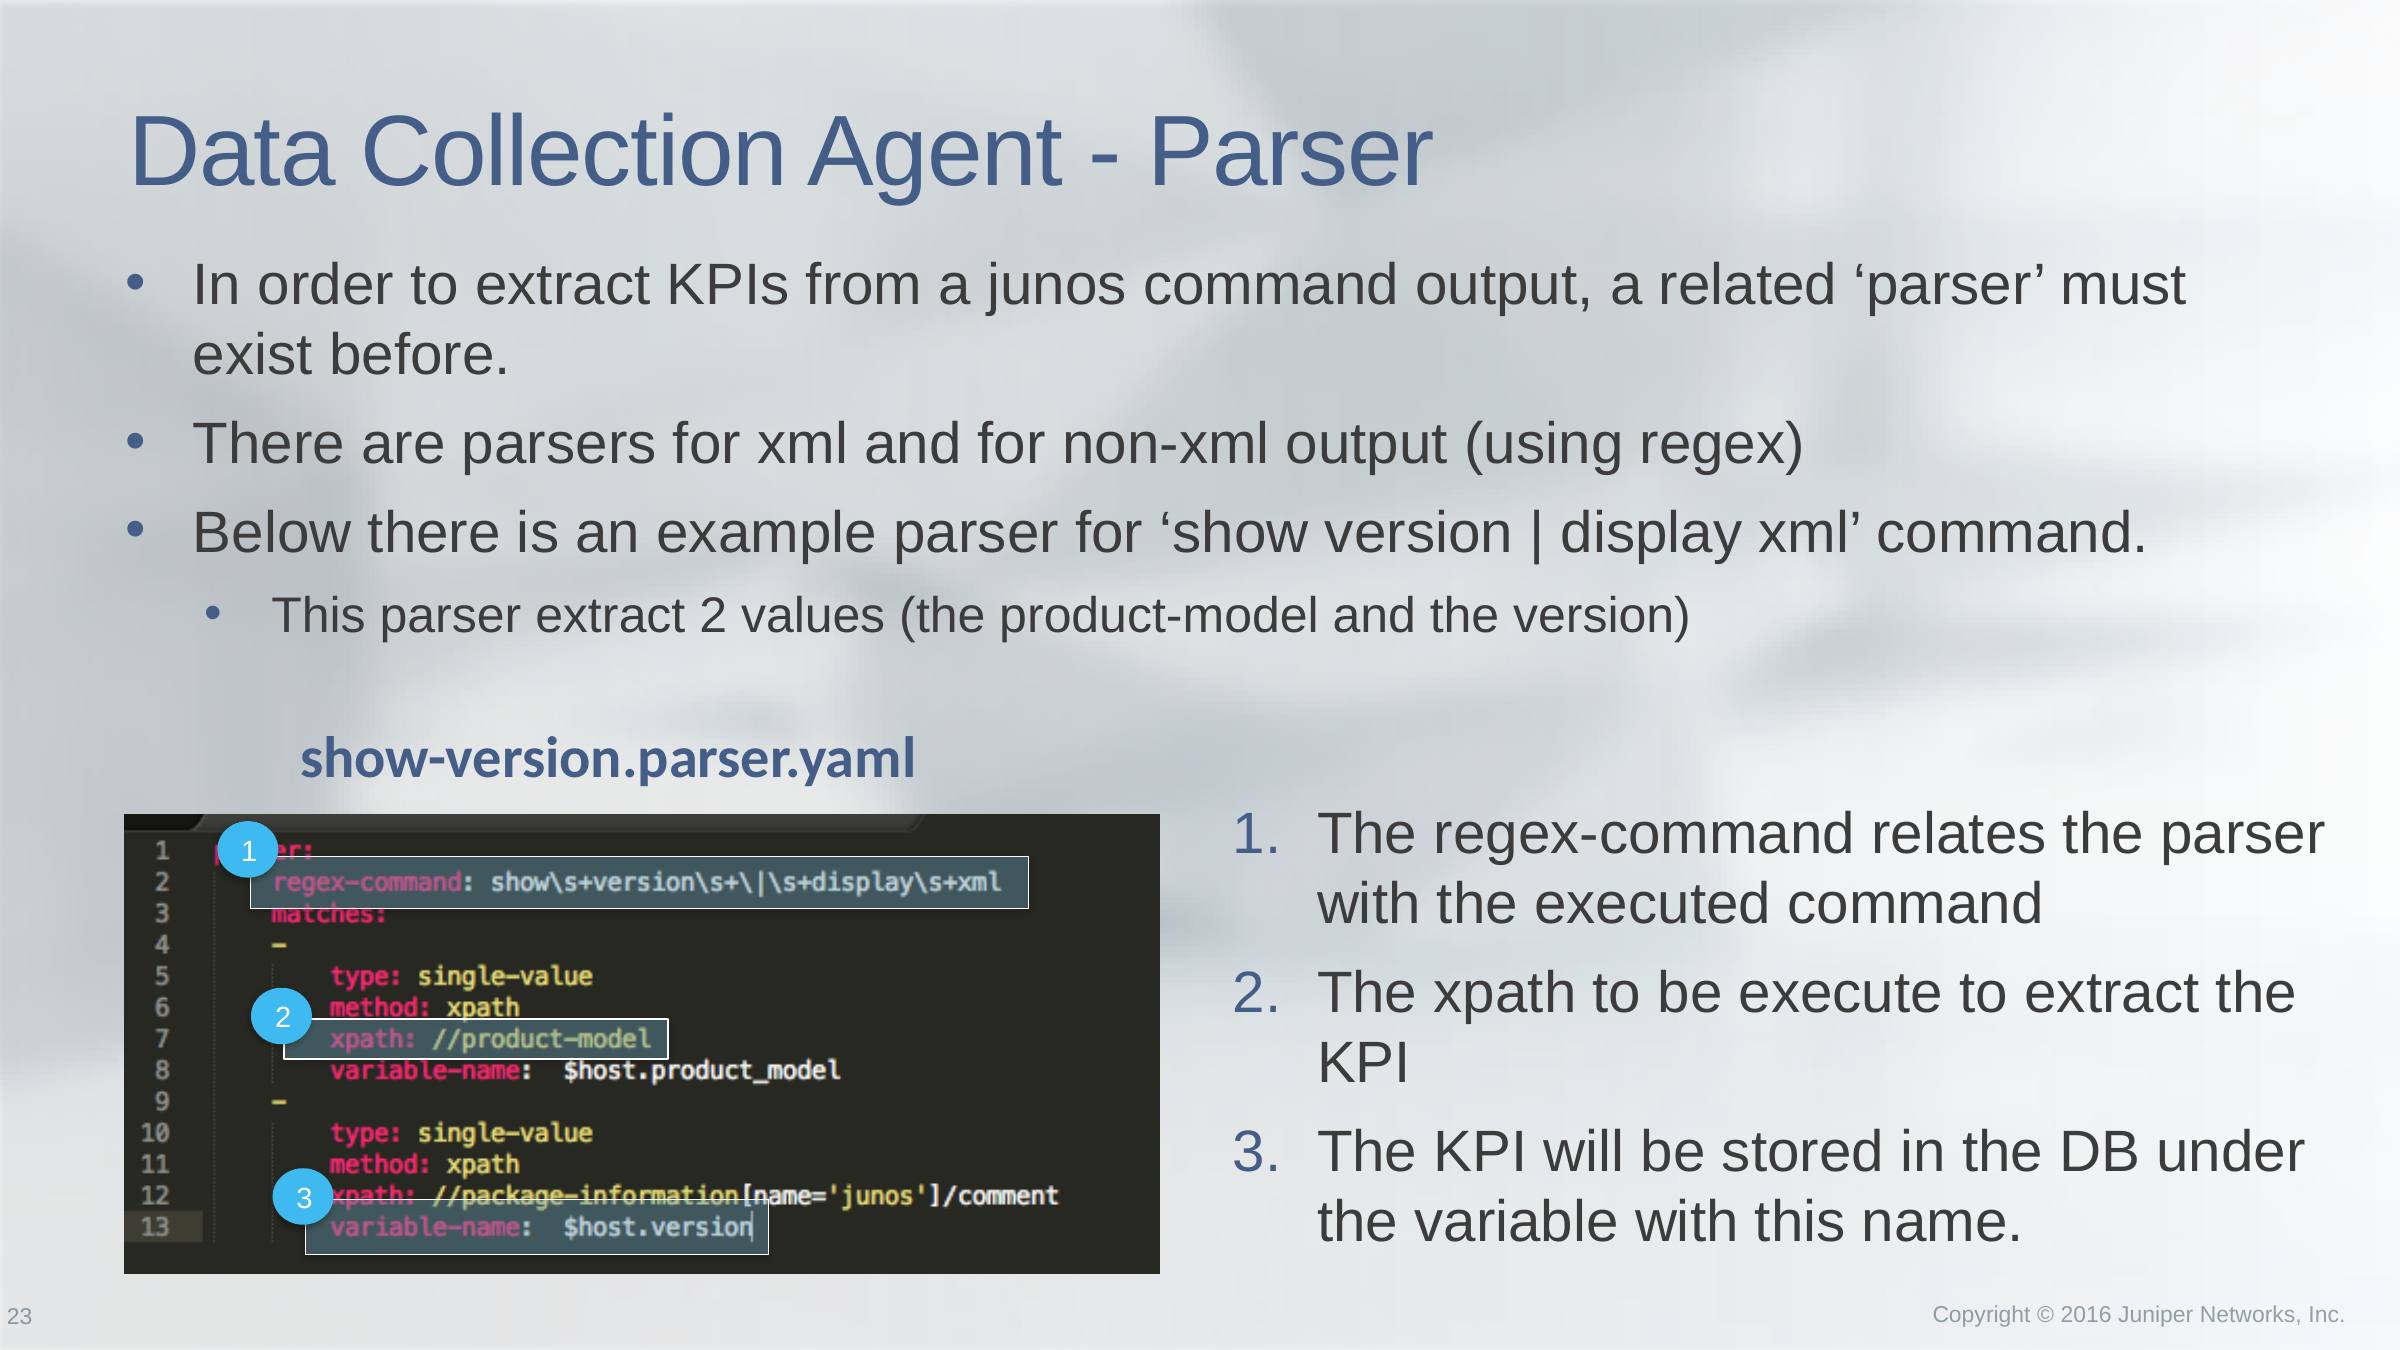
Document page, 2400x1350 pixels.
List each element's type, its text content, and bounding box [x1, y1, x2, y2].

text_box show-version.parser.yaml [285, 712, 932, 797]
text_box Data Collection Agent - Parser [128, 98, 2278, 207]
list In order to extract KPIs from a junos command output, a related ‘parser’ must exist before. There are parsers for xml and for non-xml output (using regex) Below there is an example parser for ‘show version | display xml’ command. This parser extract 2 values (the product-model and the version) [110, 238, 2338, 1216]
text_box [250, 987, 669, 1060]
picture [124, 814, 1161, 1274]
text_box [217, 820, 1029, 909]
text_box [272, 1167, 769, 1255]
text_box The regex-command relates the parser with the executed command The xpath to be execute to extract the KPI The KPI will be stored in the DB under the variable with this name. [1217, 788, 2346, 1281]
